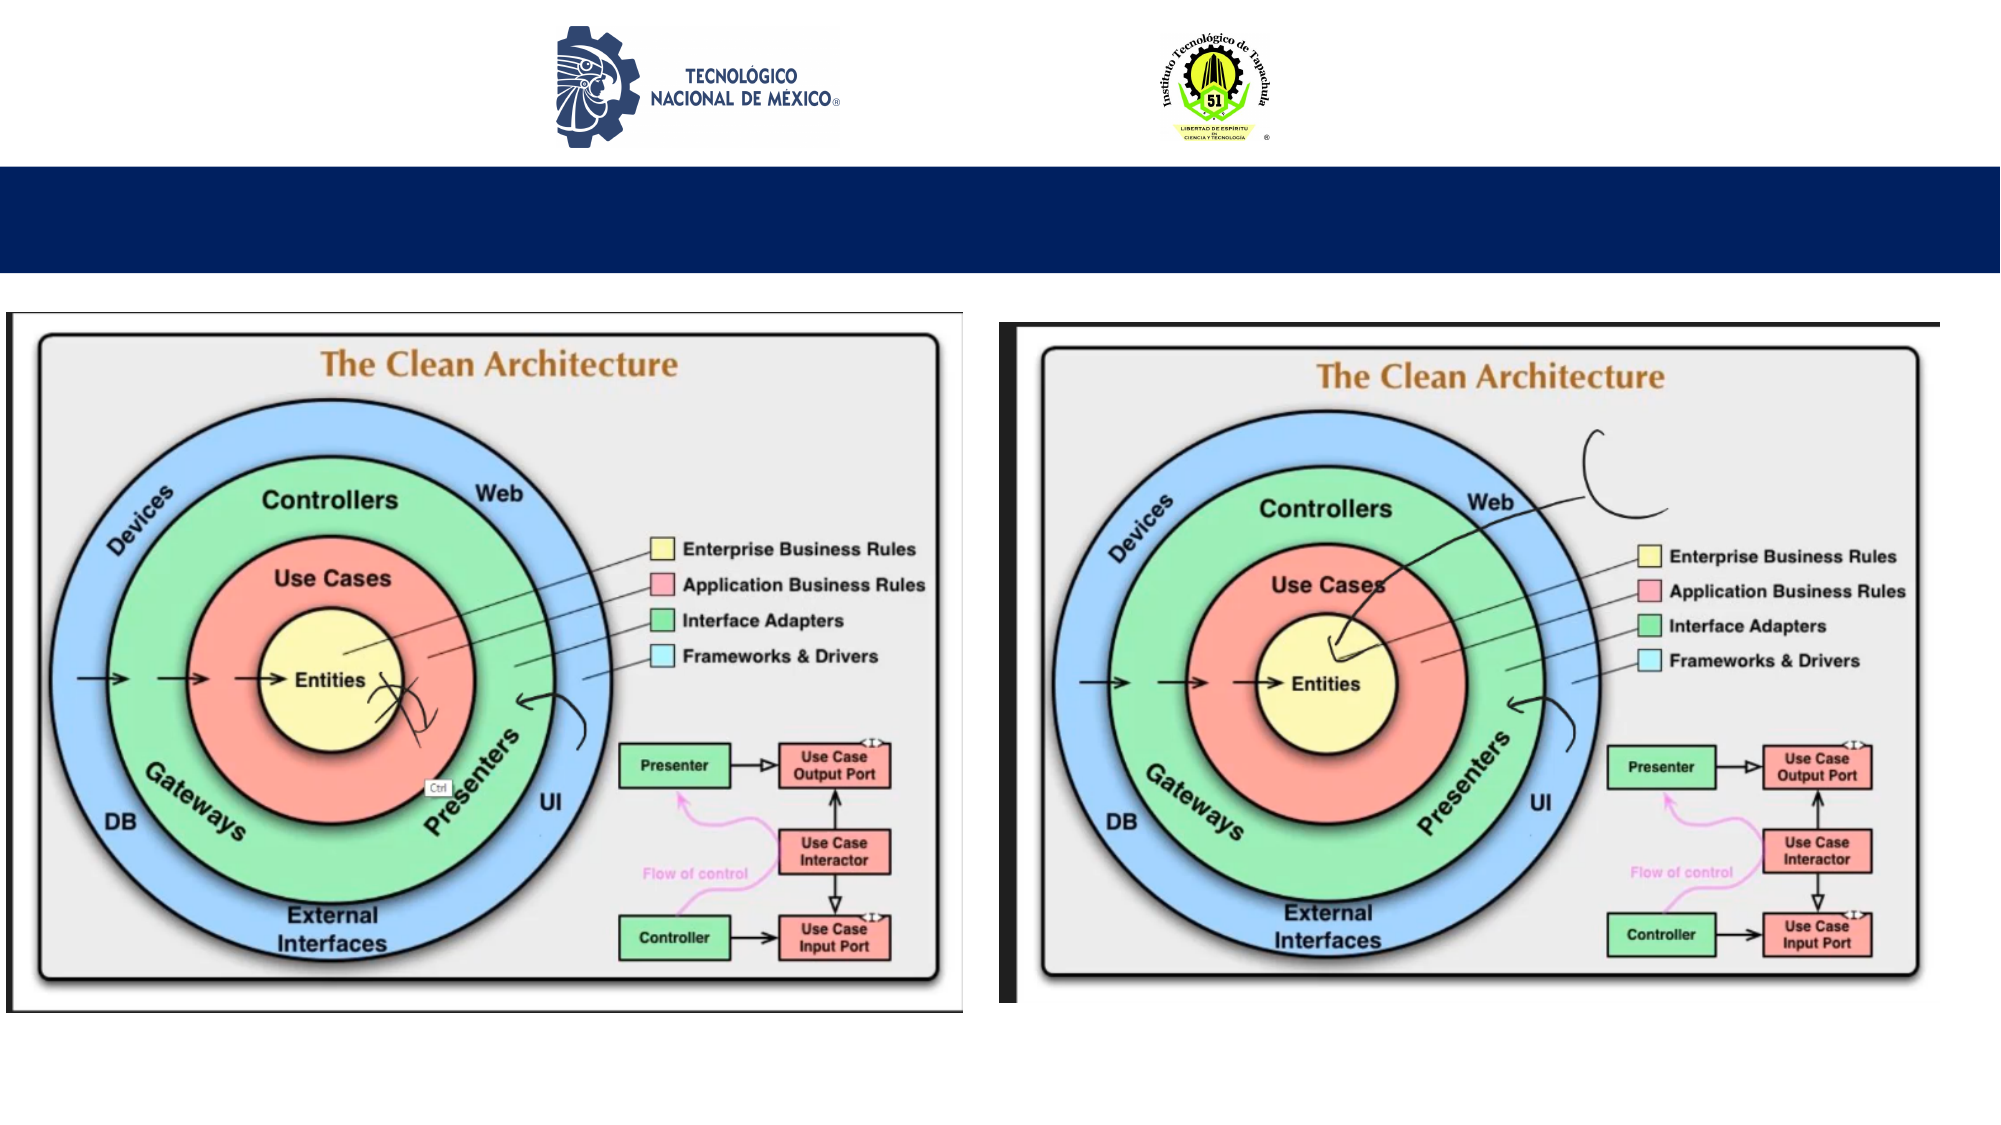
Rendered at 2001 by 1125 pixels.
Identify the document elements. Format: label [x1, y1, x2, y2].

picture [999, 321, 1940, 1003]
picture [1160, 33, 1270, 141]
picture [556, 26, 840, 148]
picture [6, 312, 963, 1013]
